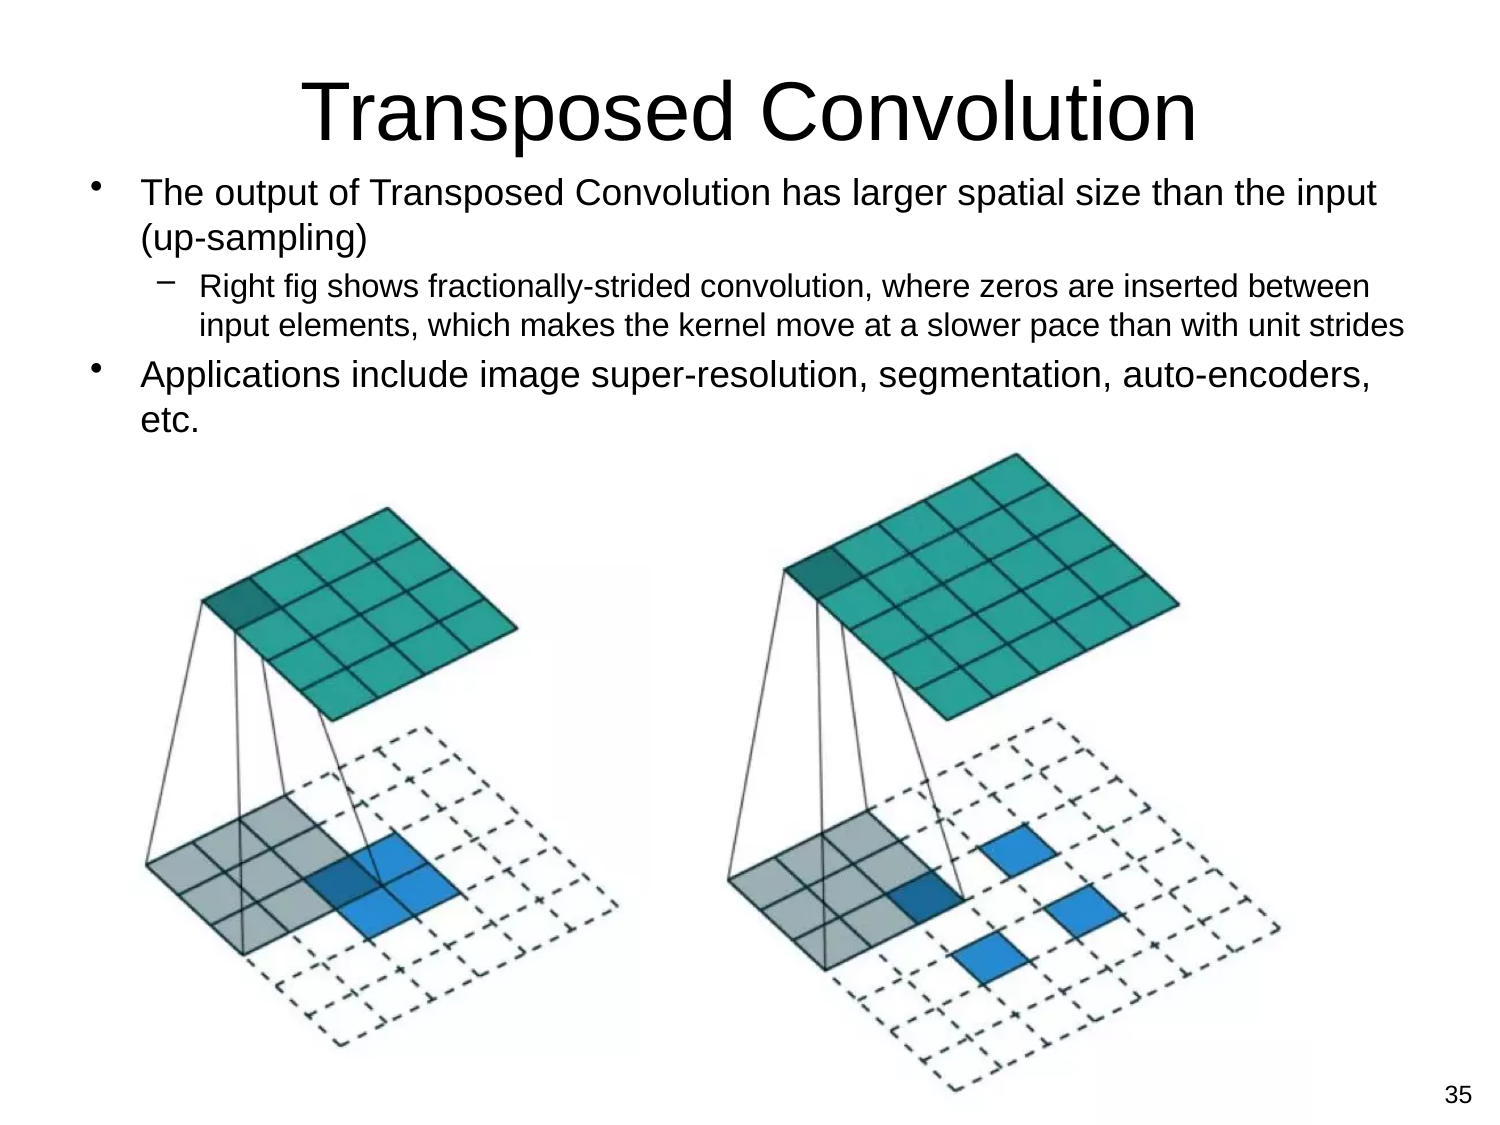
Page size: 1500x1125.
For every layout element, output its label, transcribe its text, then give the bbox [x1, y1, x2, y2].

picture [694, 420, 1314, 1125]
slide_number 35 [1318, 1070, 1488, 1112]
list The output of Transposed Convolution has larger spatial size than the input (up-sampling) Right fig shows fractionally-strided convolution, where zeros are inserted between input elements, which makes the kernel move at a slower pace than with unit strides Applications include image super-resolution, segmentation, auto-encoders, etc. [74, 160, 1426, 476]
picture [111, 474, 652, 1081]
title Transposed Convolution [74, 35, 1426, 160]
